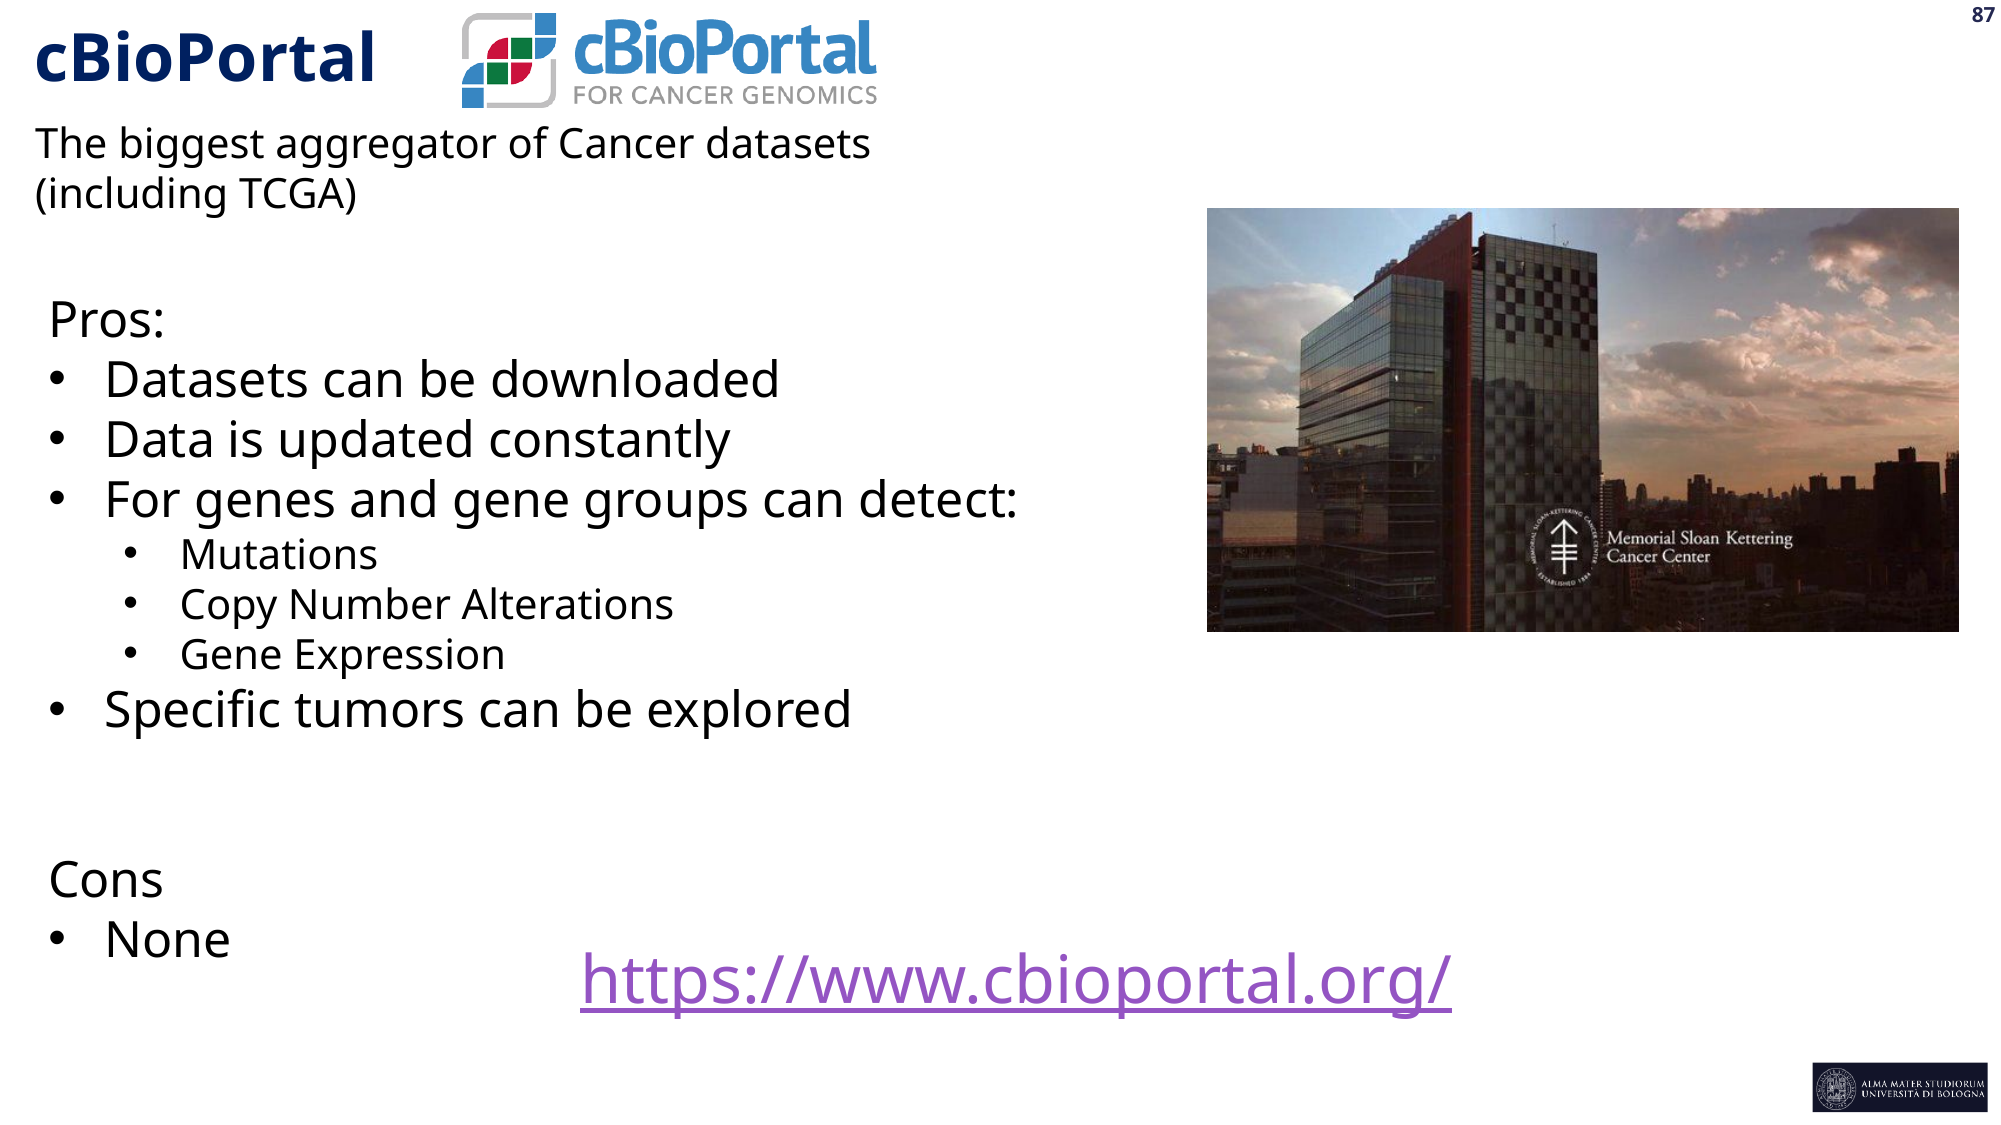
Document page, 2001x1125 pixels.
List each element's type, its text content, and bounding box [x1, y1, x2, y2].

text_box The biggest aggregator of Cancer datasets (including TCGA) [20, 109, 1083, 225]
picture [462, 13, 877, 108]
text_box Pros: Datasets can be downloaded Data is updated constantly For genes and gene groups can detect: Mutations Copy Number Alterations Gene Expression Specific tumors can be explored Cons None [33, 280, 1147, 976]
list cBioPortal [19, 7, 1210, 102]
text_box https://www.cbioportal.org/ [512, 929, 1521, 1035]
picture [1812, 1062, 1988, 1113]
picture [1206, 208, 1959, 632]
